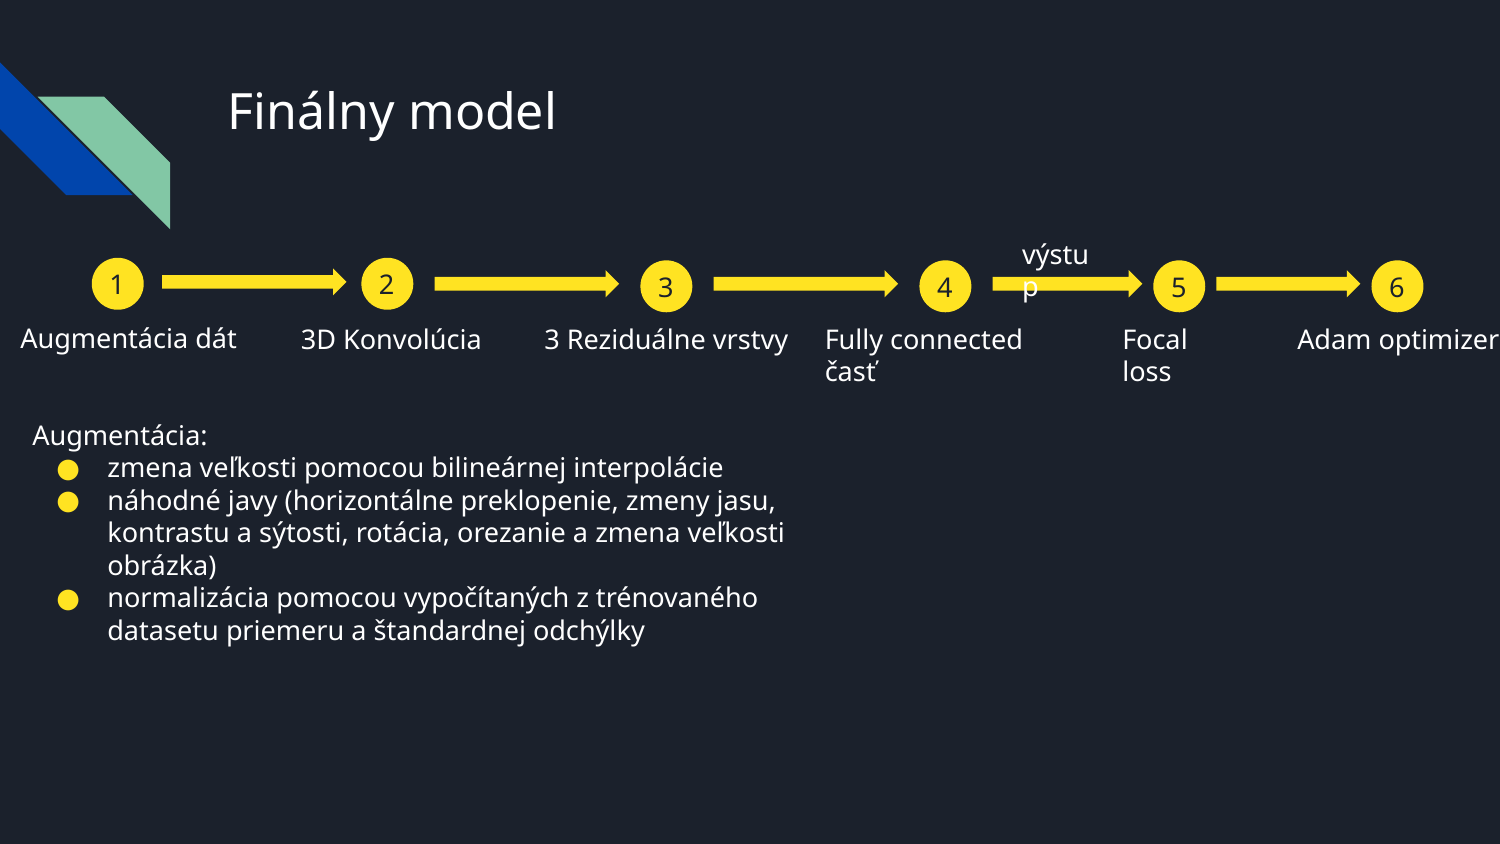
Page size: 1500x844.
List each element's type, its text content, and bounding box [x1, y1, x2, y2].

text_box [713, 270, 899, 298]
text_box Adam optimizer [1282, 307, 1500, 381]
text_box 3 Reziduálne vrstvy [529, 307, 804, 381]
text_box [1216, 270, 1361, 298]
text_box 1 [94, 252, 154, 305]
title Finálny model [212, 64, 1368, 161]
text_box [434, 270, 620, 298]
text_box výstup [1007, 222, 1118, 317]
text_box 6 [1374, 255, 1434, 307]
text_box 5 [1155, 255, 1216, 307]
text_box Augmentácia dát [5, 305, 280, 401]
text_box 2 [364, 252, 424, 305]
text_box 4 [922, 255, 982, 307]
text_box 3 [643, 255, 703, 307]
text_box 3D Konvolúcia [285, 307, 502, 403]
text_box Fully connected časť [809, 307, 1084, 381]
text_box Focal loss [1107, 307, 1252, 381]
text_box [1118, 270, 1143, 298]
text_box [162, 268, 347, 296]
text_box [992, 276, 1007, 291]
text_box Augmentácia: zmena veľkosti pomocou bilineárnej interpolácie náhodné javy (horizontálne preklopenie, zmeny jasu, kontrastu a sýtosti, rotácia, orezanie a zmena veľkosti obrázka) normalizácia pomocou vypočítaných z trénovaného datasetu priemeru a štandardnej odchýlky [17, 403, 831, 724]
